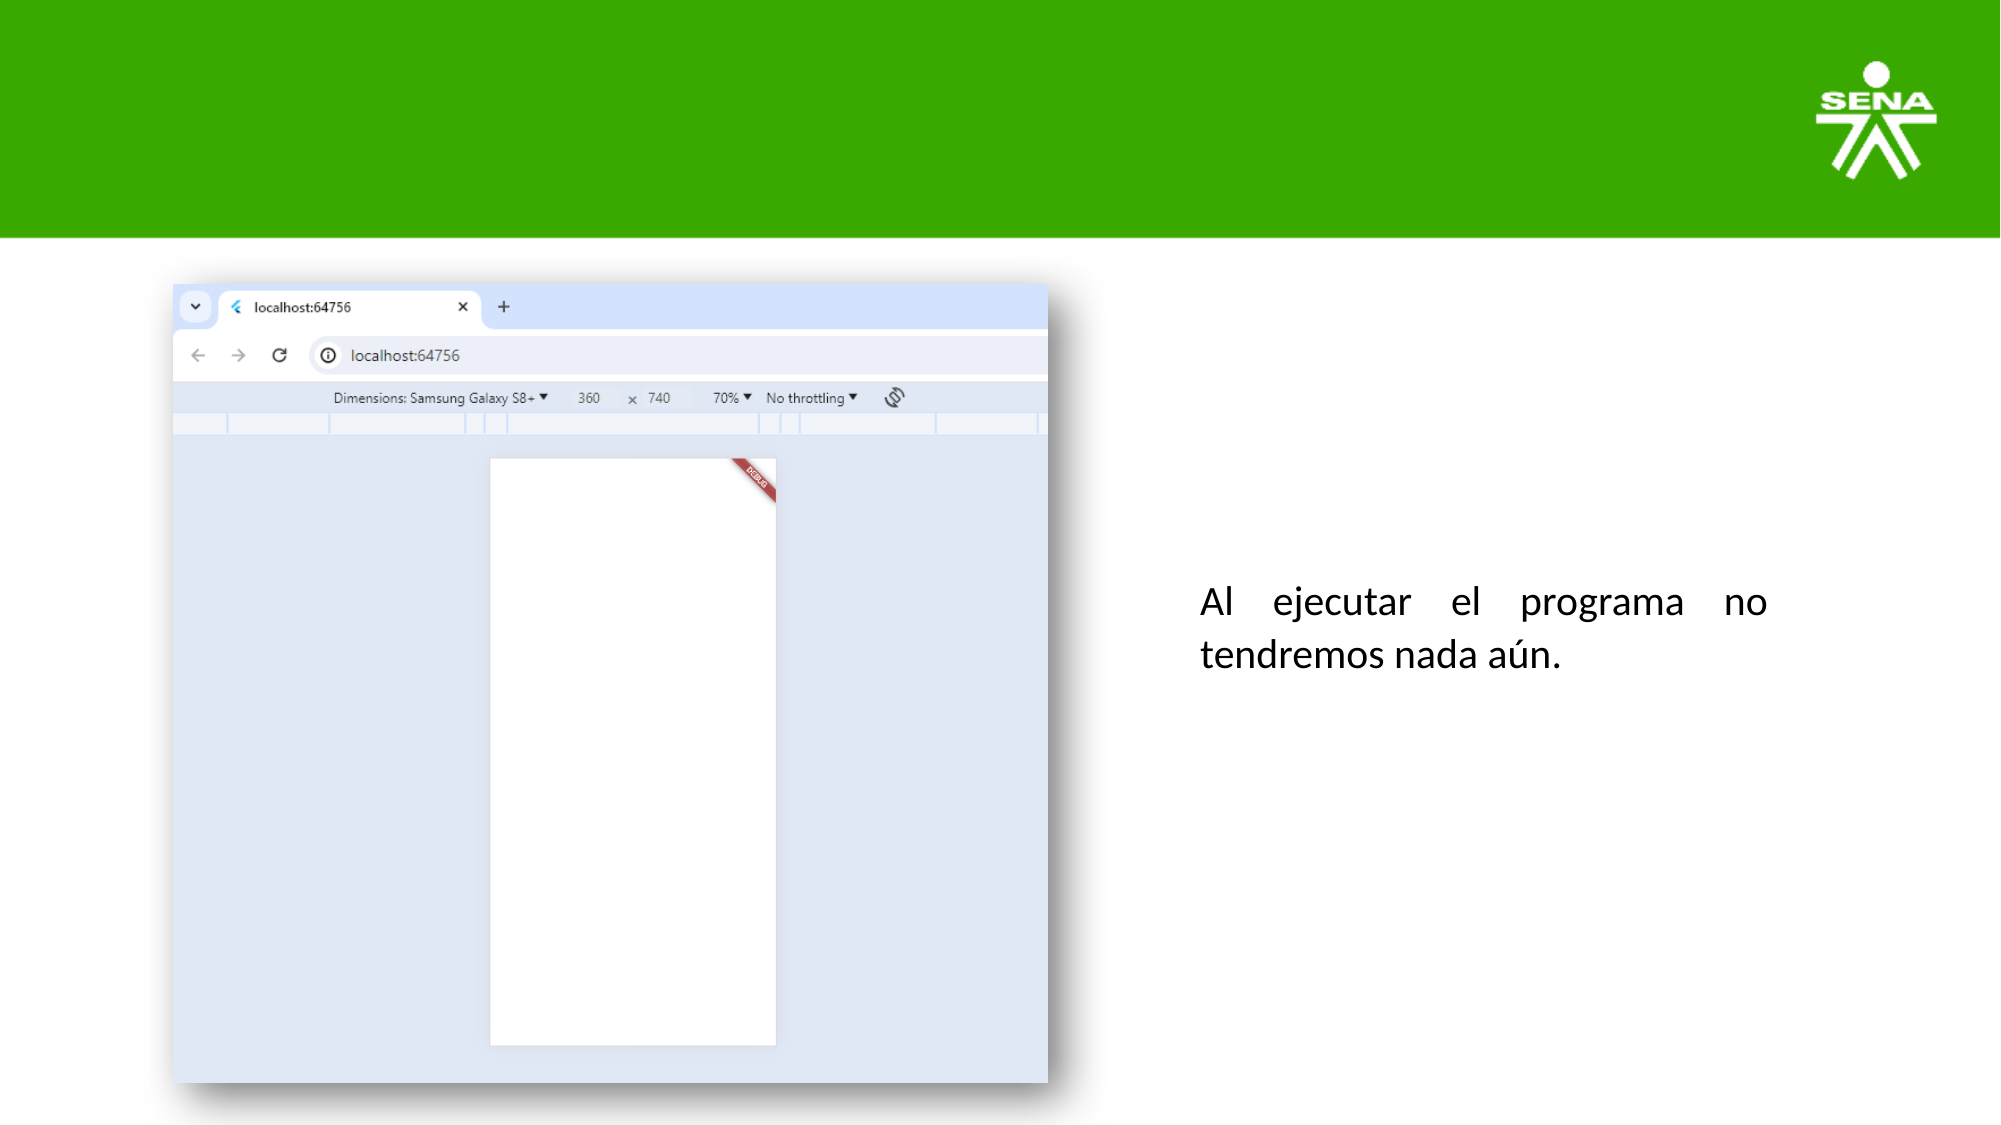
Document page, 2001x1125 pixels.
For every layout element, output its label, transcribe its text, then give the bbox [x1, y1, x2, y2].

text_box Al ejecutar el programa no tendremos nada aún. [1185, 562, 1784, 685]
picture [0, 0, 2001, 1125]
